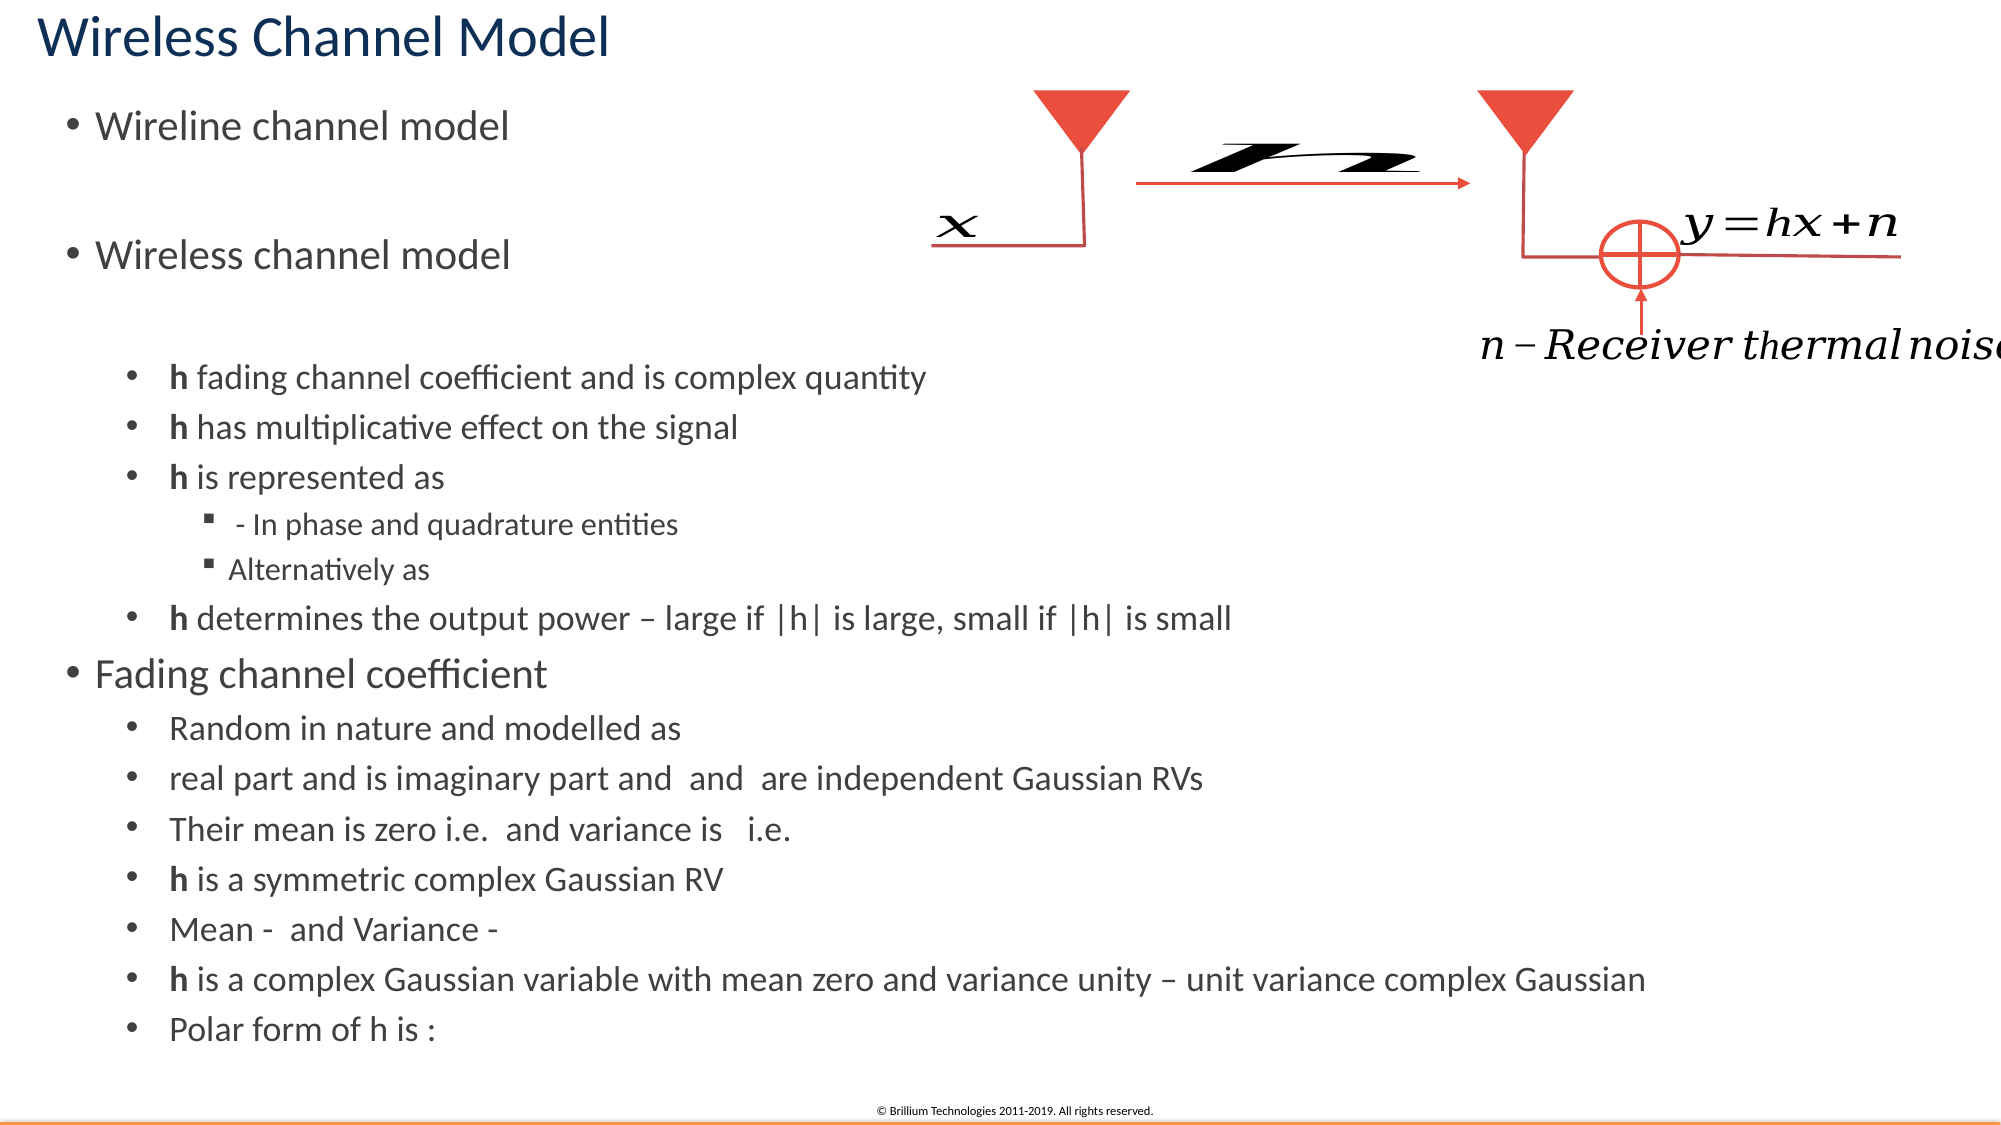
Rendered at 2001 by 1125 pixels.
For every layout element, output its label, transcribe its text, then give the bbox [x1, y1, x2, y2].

title Wireless Channel Model [22, 0, 1900, 66]
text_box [930, 90, 2000, 370]
